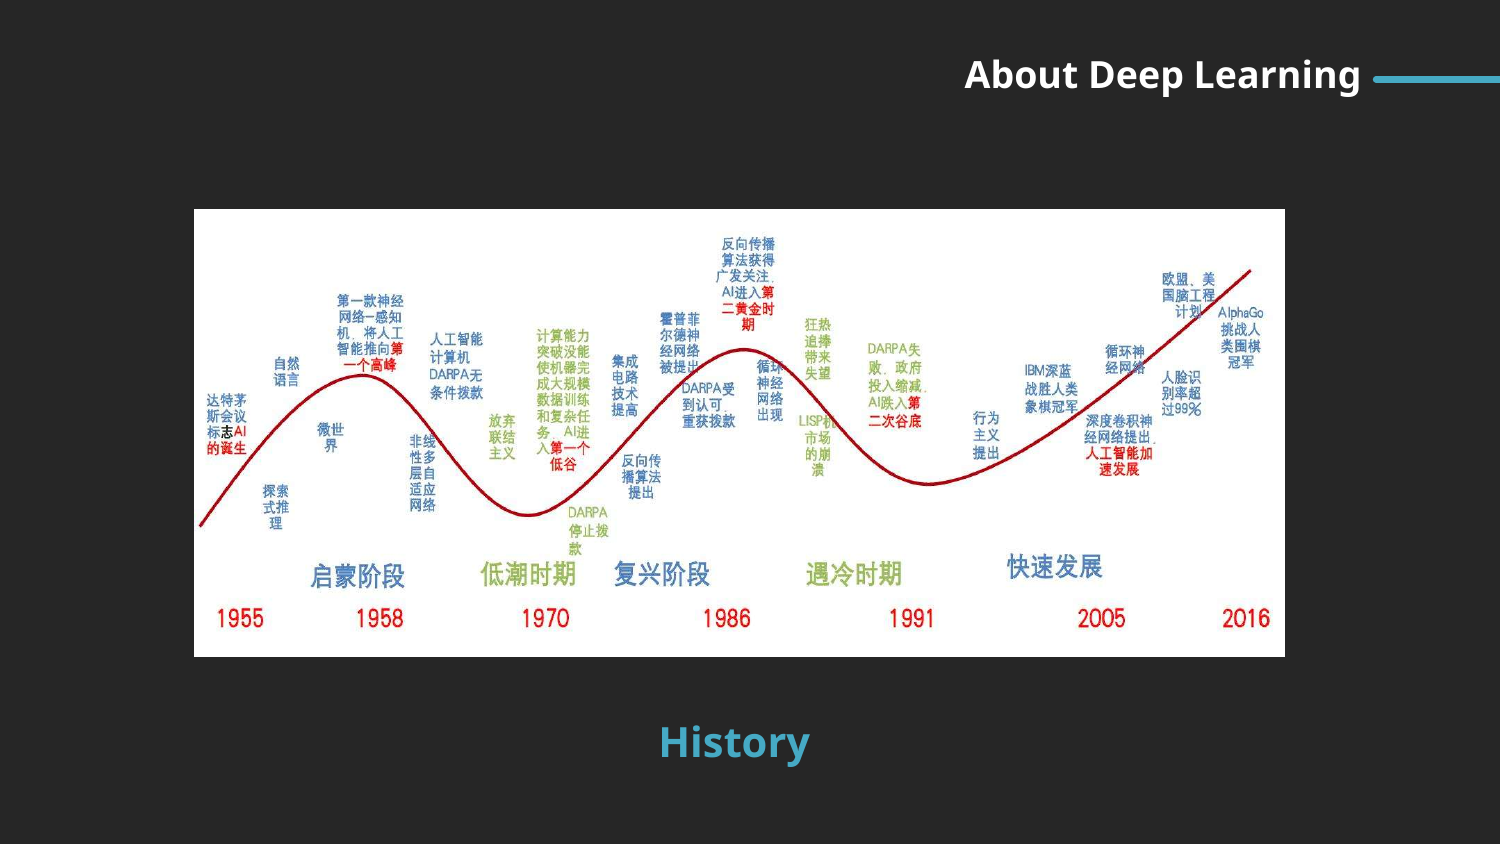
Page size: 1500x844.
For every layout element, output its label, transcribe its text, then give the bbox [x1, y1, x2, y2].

text_box About Deep Learning [949, 43, 1378, 104]
picture [194, 208, 1285, 657]
text_box History [643, 708, 1500, 774]
